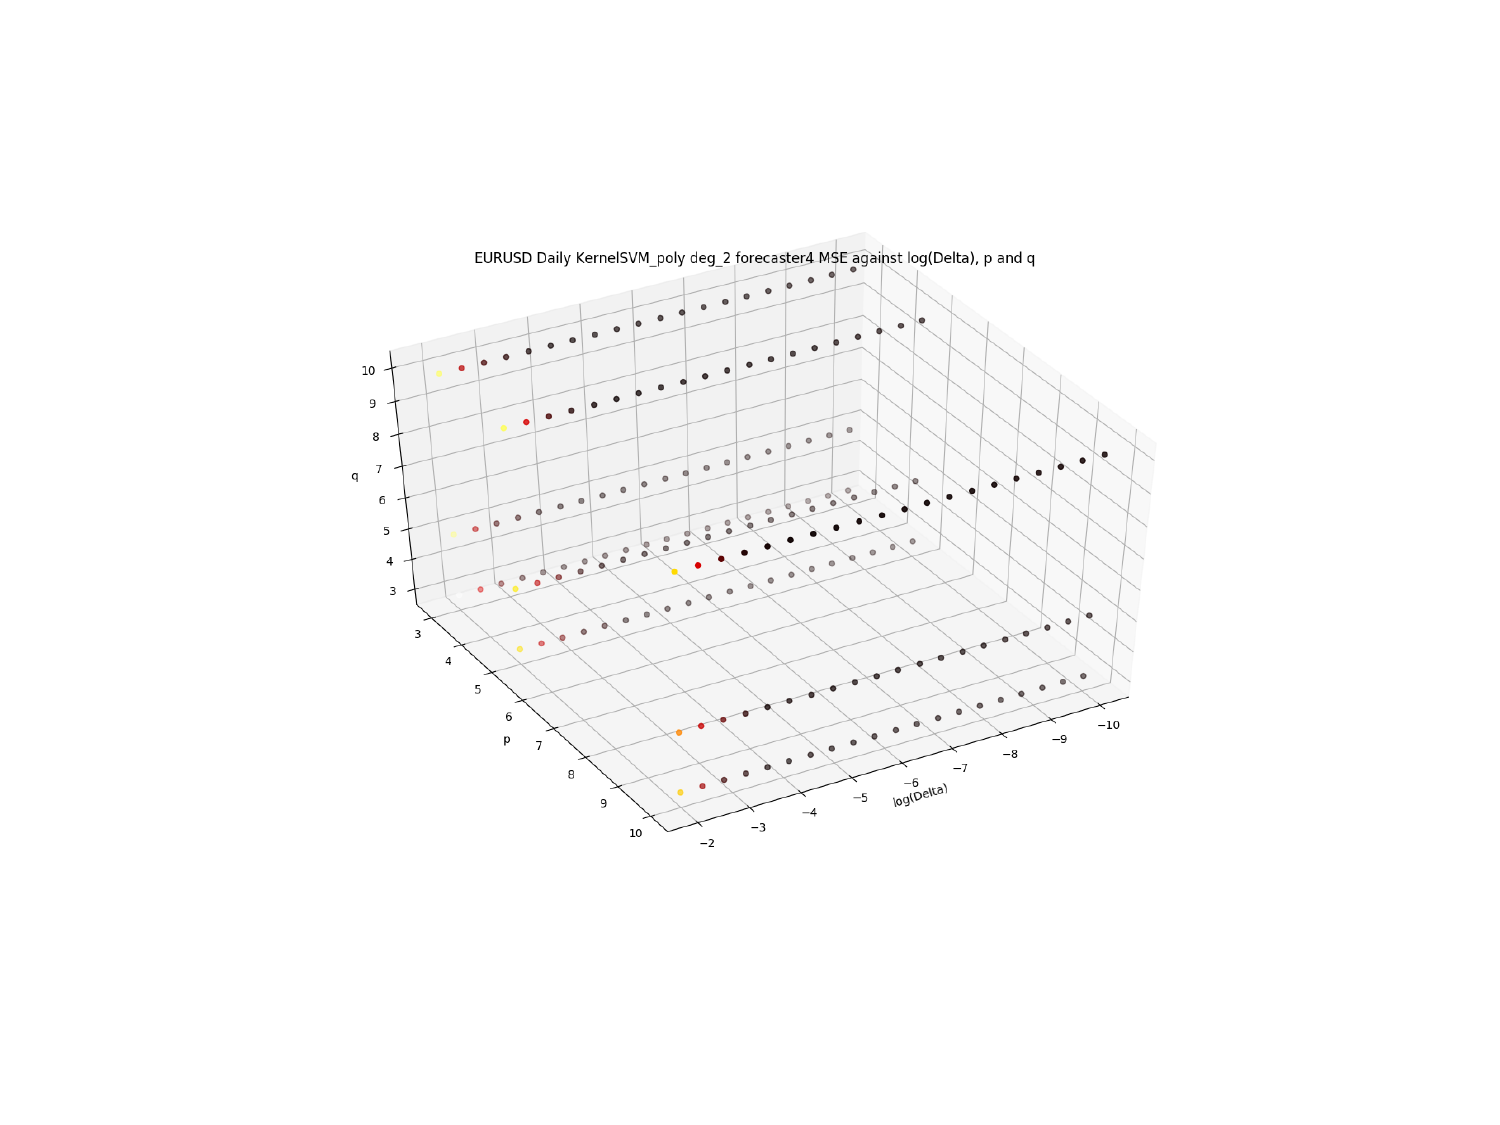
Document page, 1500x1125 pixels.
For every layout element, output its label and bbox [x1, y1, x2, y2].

picture [119, 119, 1358, 946]
